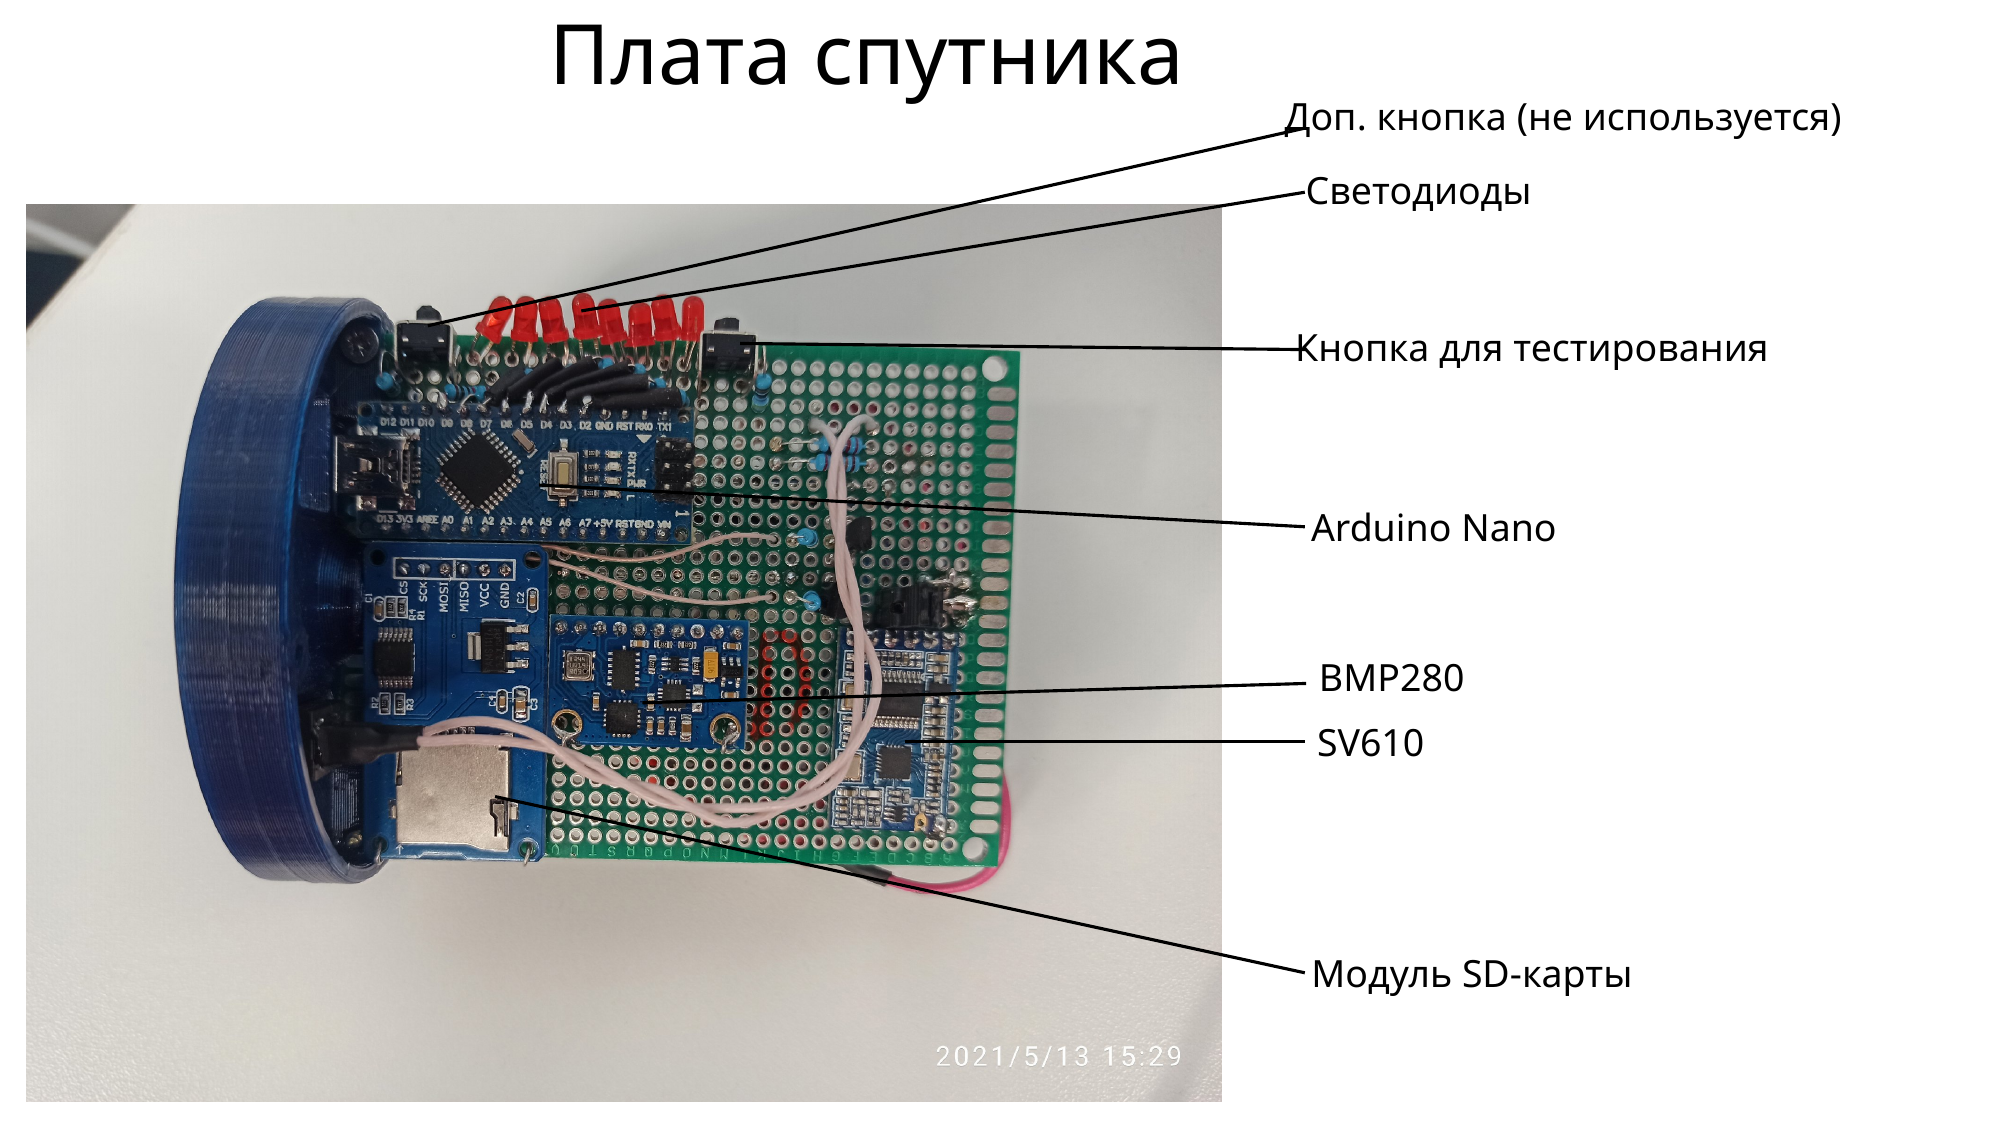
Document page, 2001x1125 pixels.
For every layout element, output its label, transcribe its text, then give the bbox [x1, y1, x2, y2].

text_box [427, 128, 1305, 326]
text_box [539, 485, 1305, 527]
text_box BMP280 [1304, 646, 1480, 707]
text_box Светодиоды [1305, 159, 1547, 220]
picture [26, 204, 1222, 1102]
text_box Модуль SD-карты [1296, 942, 1648, 1002]
title Плата спутника [100, 0, 1900, 111]
text_box Кнопка для тестирования [1280, 316, 1784, 376]
text_box SV610 [1302, 711, 1440, 771]
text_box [739, 343, 1307, 350]
text_box Доп. кнопка (не используется) [1269, 85, 1857, 146]
text_box Arduino Nano [1296, 496, 1572, 557]
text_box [642, 683, 1307, 703]
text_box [581, 192, 1305, 311]
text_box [495, 796, 1305, 973]
